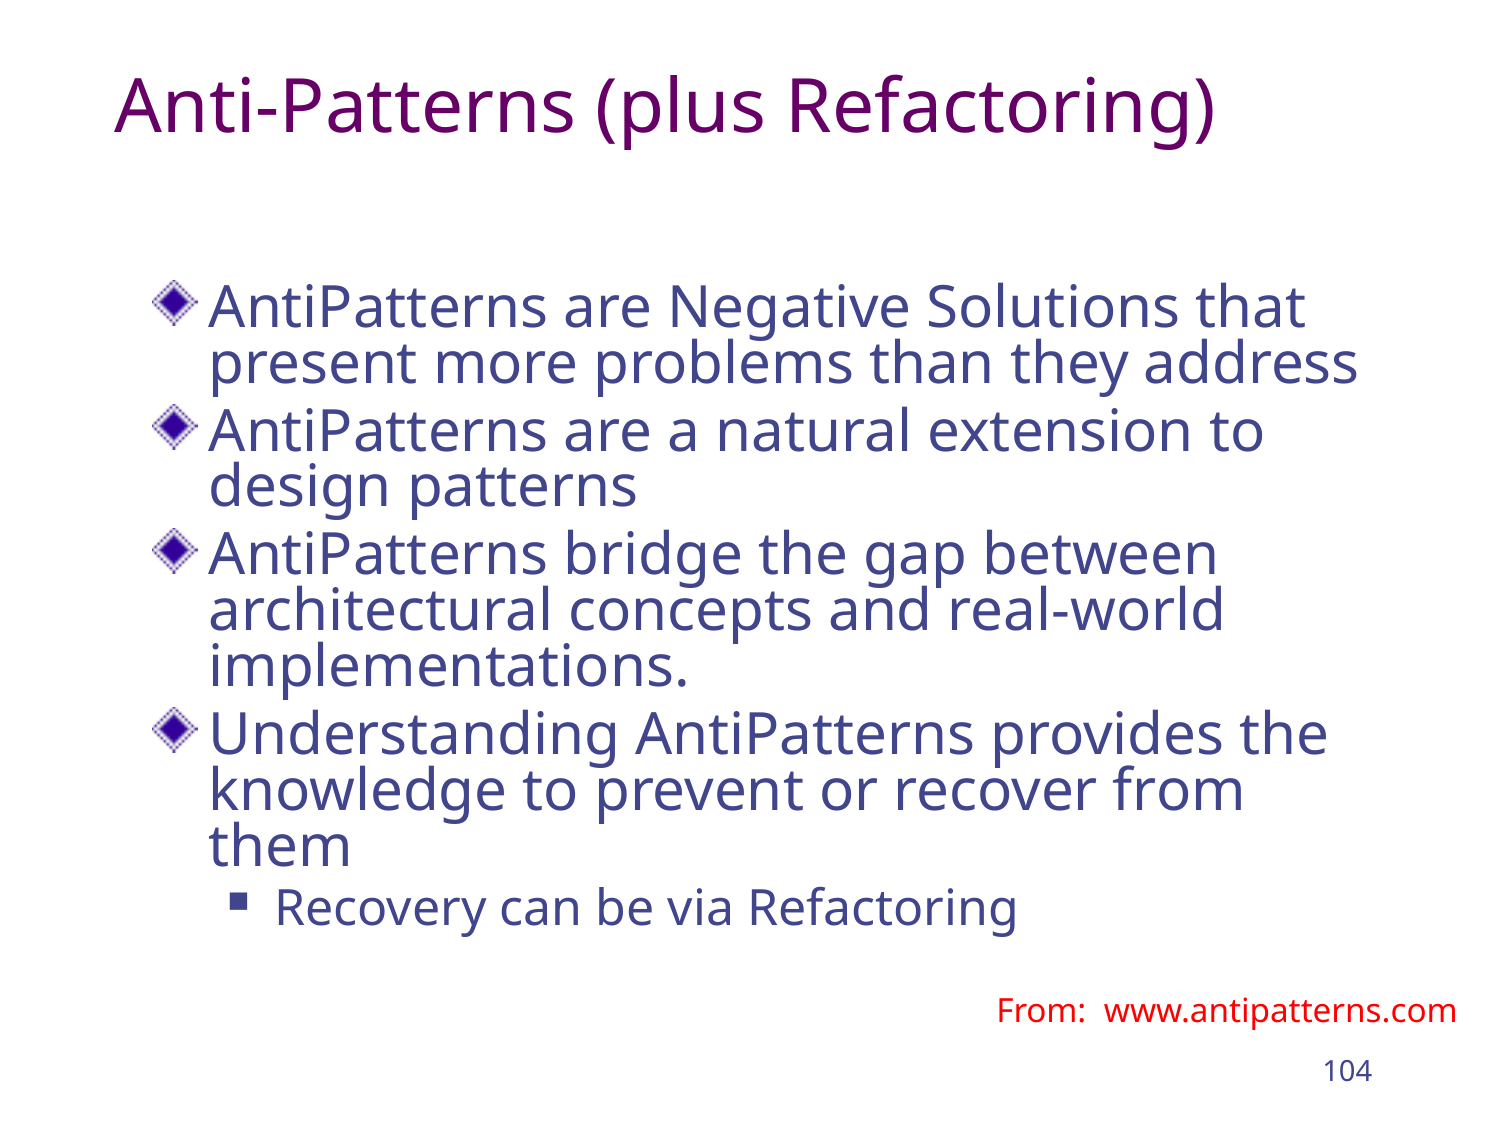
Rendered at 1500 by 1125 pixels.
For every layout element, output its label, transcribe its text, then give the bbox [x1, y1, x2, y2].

picture [152, 404, 198, 450]
slide_number 104 [1074, 1037, 1388, 1100]
picture [152, 707, 198, 753]
picture [152, 280, 198, 326]
title Anti-Patterns (plus Refactoring) [99, 50, 1375, 238]
picture [152, 528, 198, 574]
text_box From: www.antipatterns.com [981, 982, 1473, 1037]
list AntiPatterns are Negative Solutions that present more problems than they address AntiPatterns are a natural extension to design patterns AntiPatterns bridge the gap between architectural concepts and real-world implementations. Understanding AntiPatterns provides the knowledge to prevent or recover from them Recovery can be via Refactoring [137, 275, 1413, 950]
